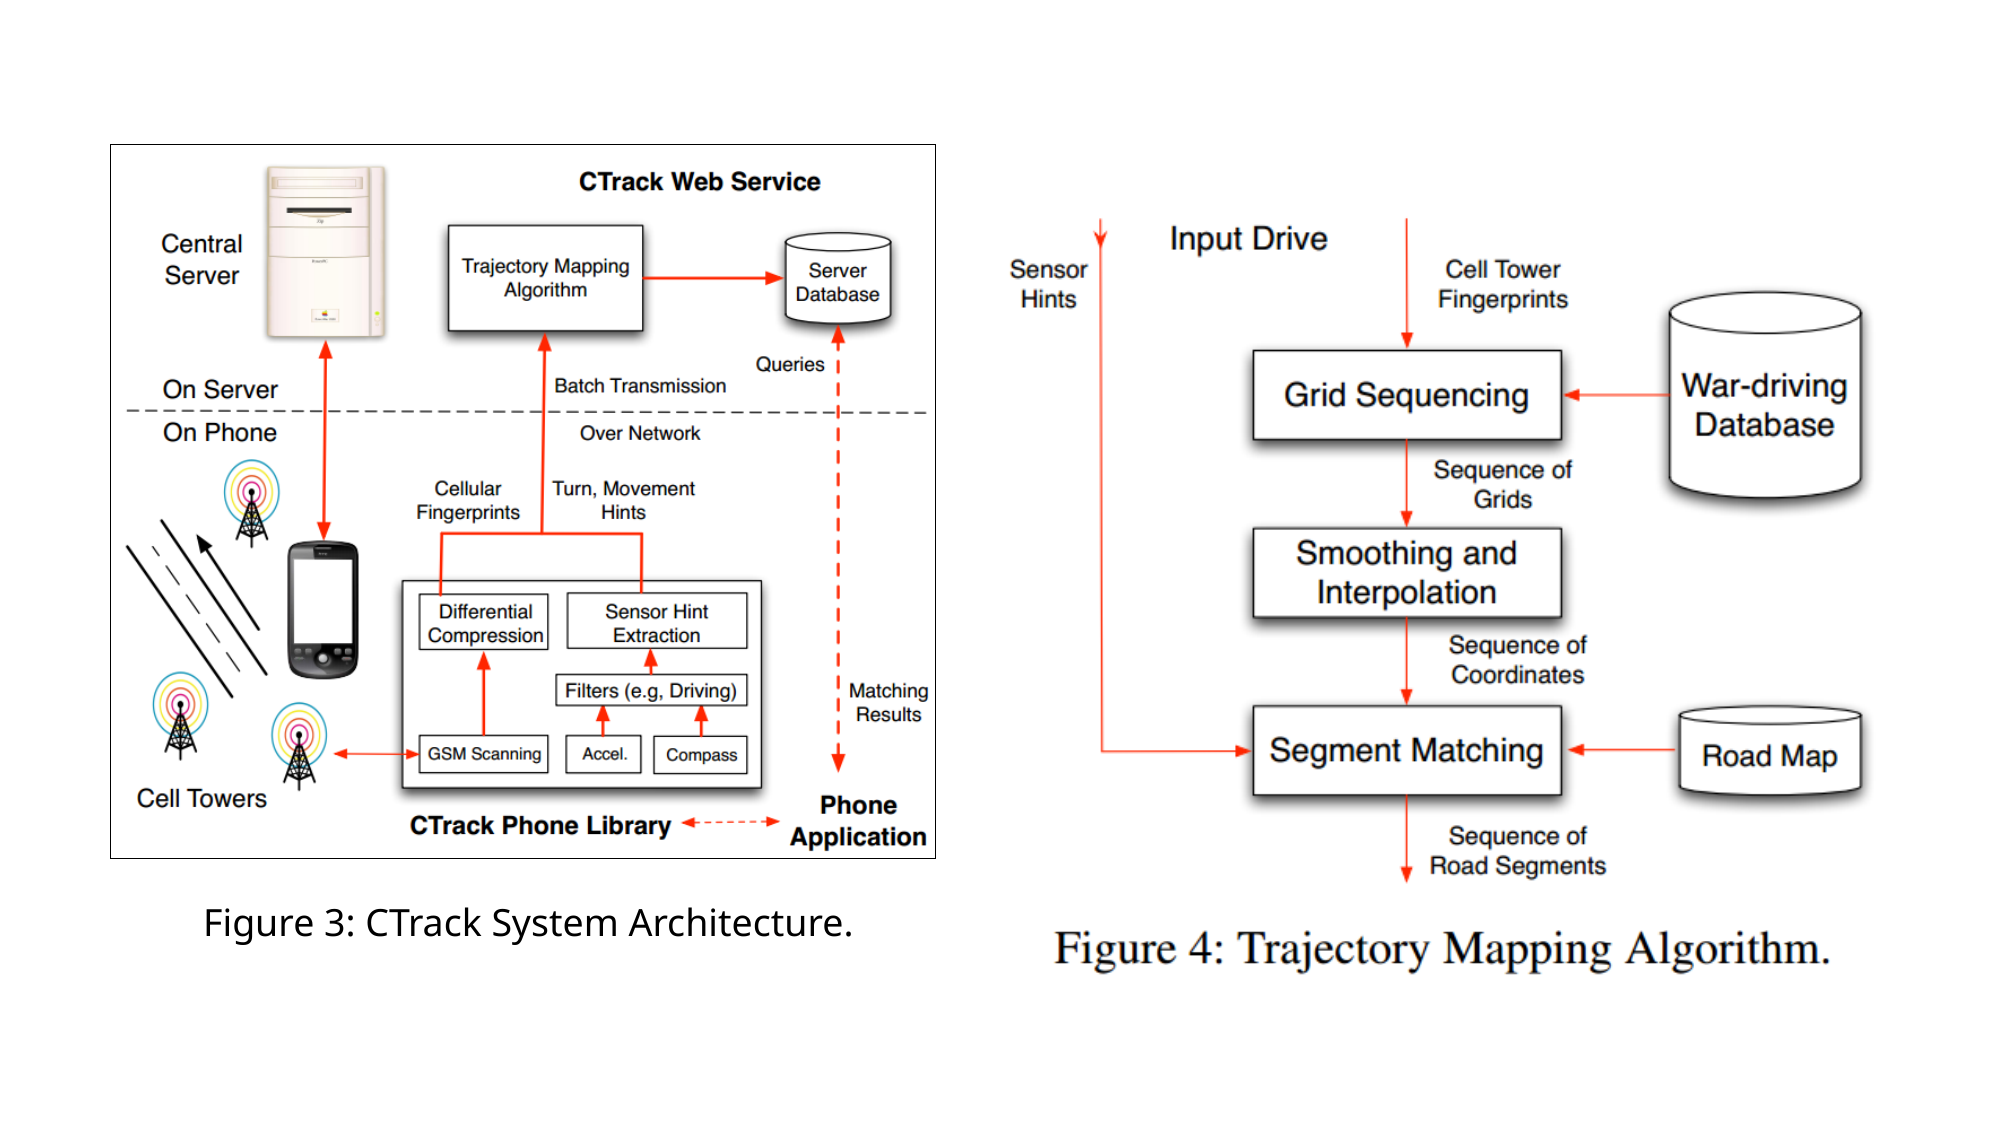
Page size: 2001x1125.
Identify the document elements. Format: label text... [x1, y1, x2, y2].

text_box Figure 3: CTrack System Architecture. [188, 891, 935, 951]
picture [987, 181, 1938, 1001]
picture [110, 144, 936, 859]
